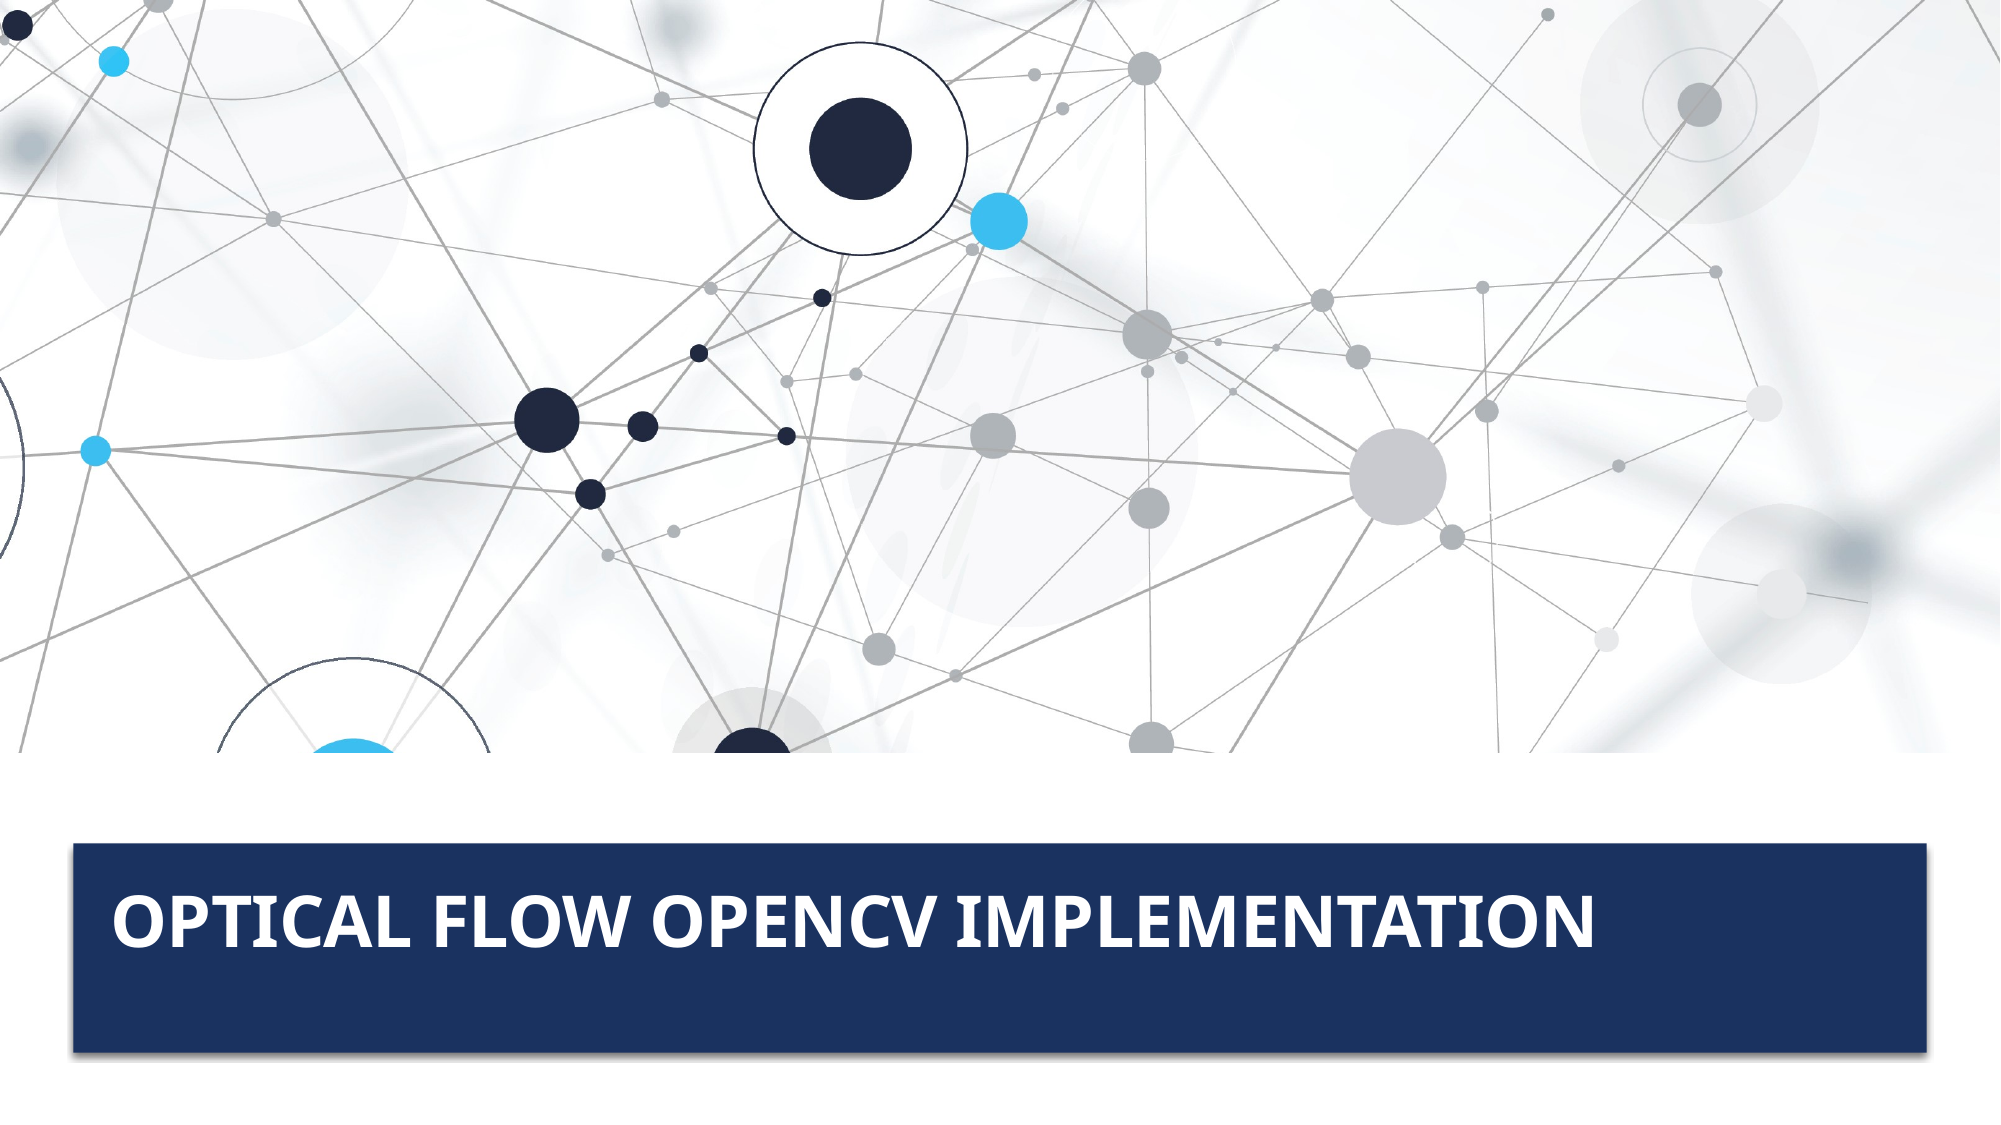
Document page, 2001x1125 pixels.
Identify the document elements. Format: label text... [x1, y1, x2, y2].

picture [0, 0, 2000, 753]
title Optical Flow OpenCV Implementation [95, 863, 1926, 977]
